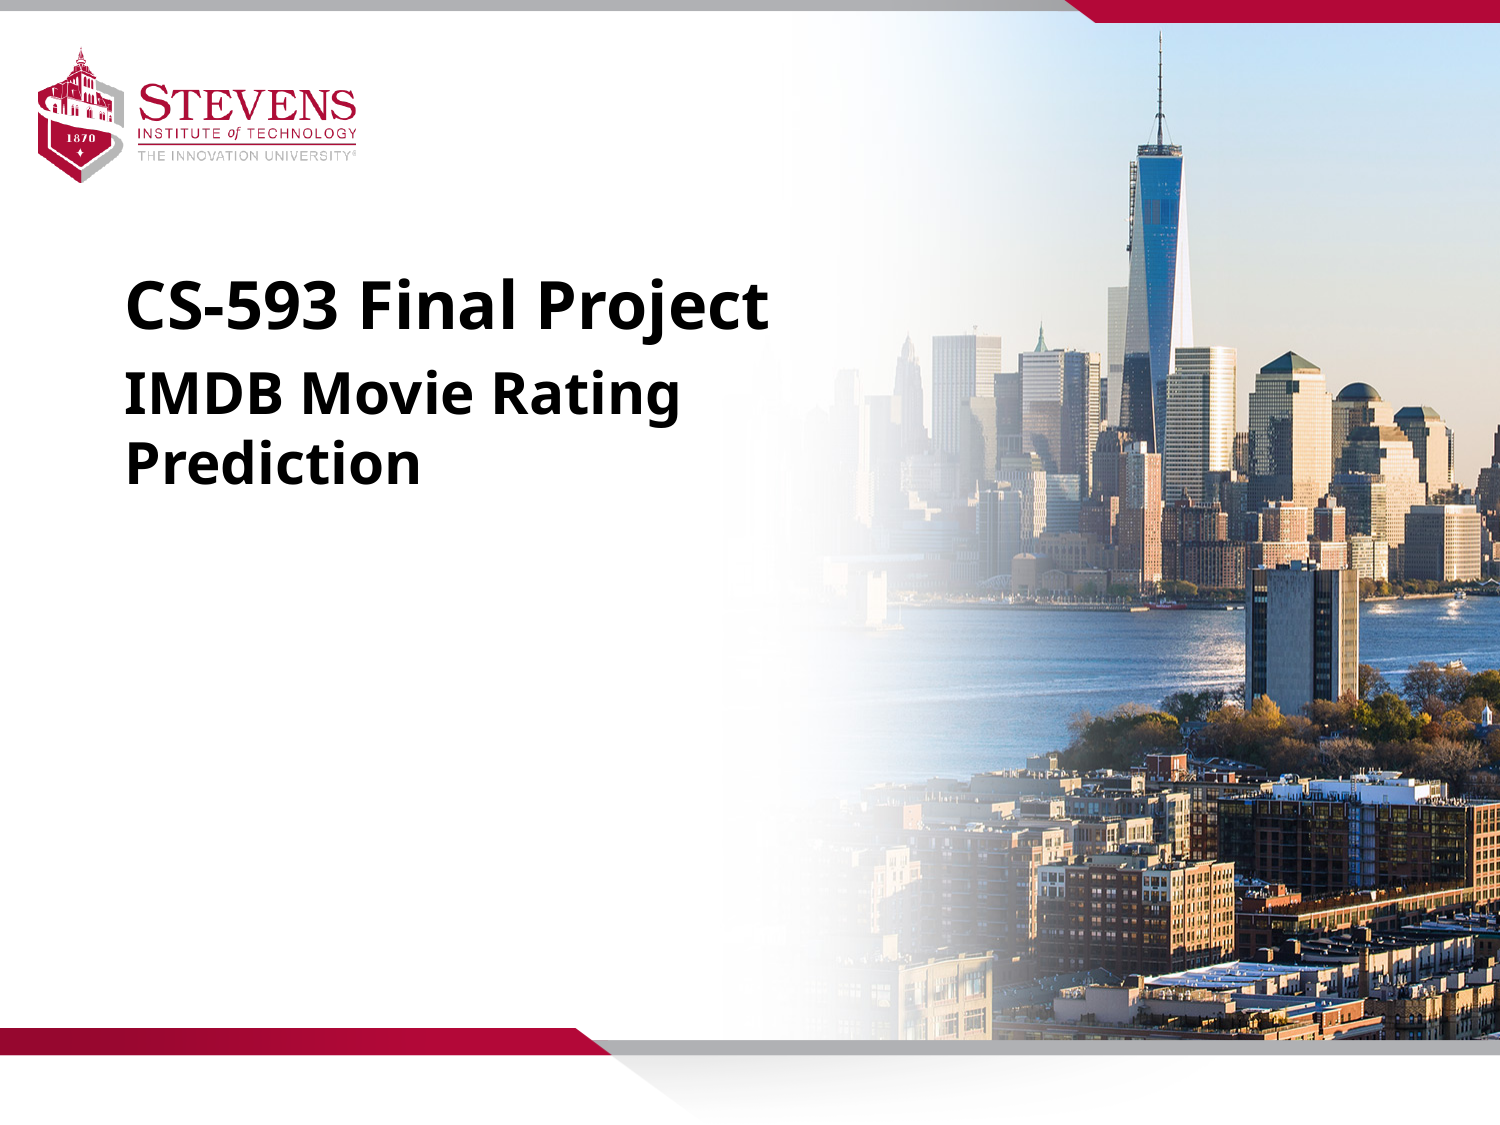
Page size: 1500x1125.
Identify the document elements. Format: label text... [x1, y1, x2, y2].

list CS-593 Final Project IMDB Movie Rating Prediction [116, 255, 781, 595]
picture [0, 0, 1500, 1125]
